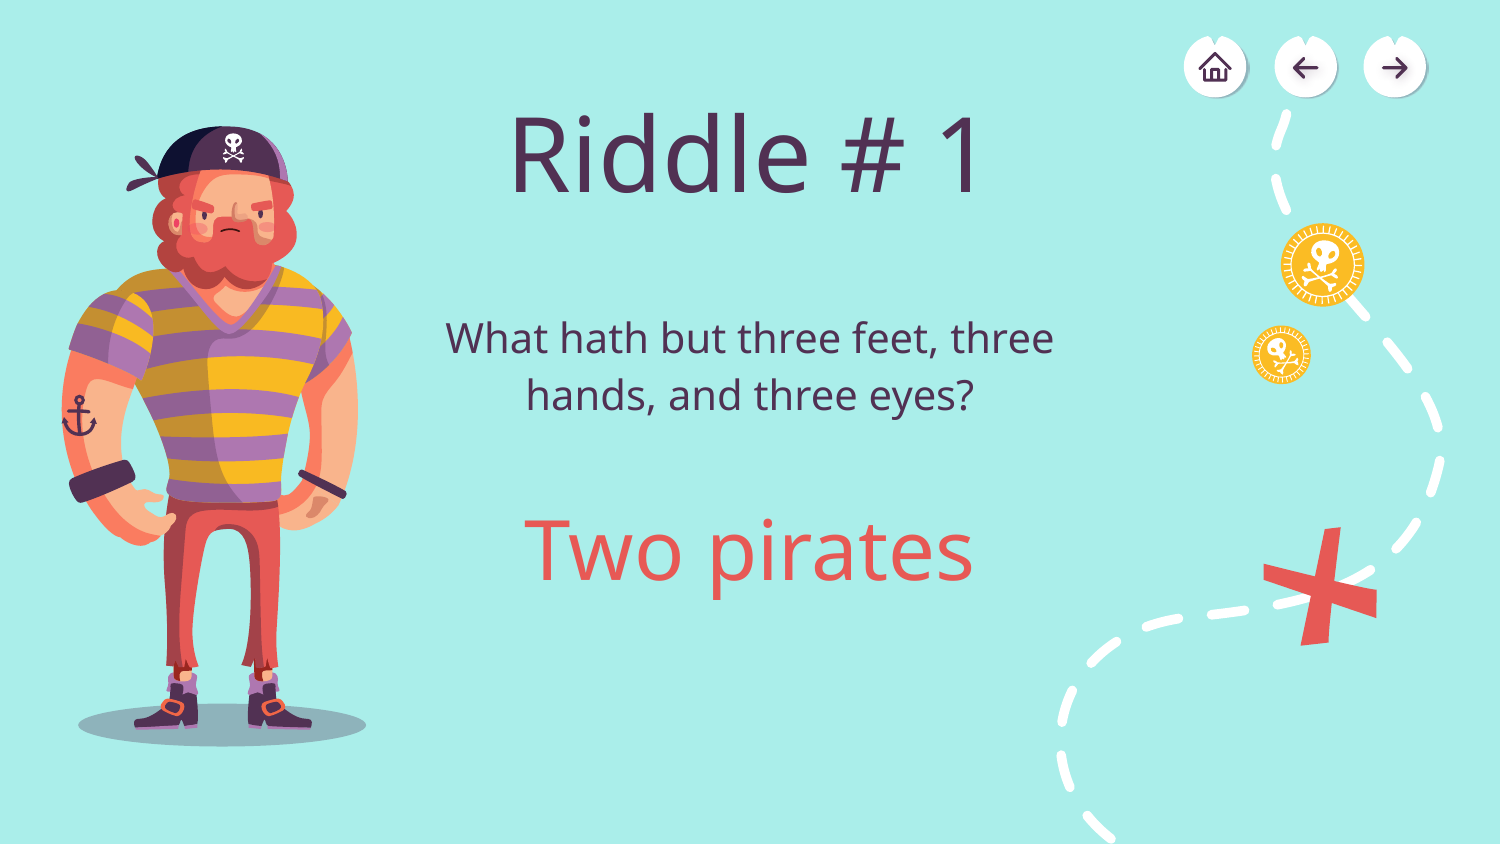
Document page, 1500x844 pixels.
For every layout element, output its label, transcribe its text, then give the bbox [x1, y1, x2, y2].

title Riddle # 1 [366, 72, 1134, 244]
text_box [1263, 531, 1382, 645]
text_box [714, 583, 720, 599]
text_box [56, 126, 367, 747]
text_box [1280, 222, 1365, 307]
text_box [1363, 34, 1429, 100]
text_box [1272, 34, 1338, 100]
list Two pirates [386, 467, 1114, 583]
list What hath but three feet, three hands, and three eyes? [386, 289, 1114, 421]
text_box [1251, 325, 1312, 385]
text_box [1181, 34, 1247, 100]
